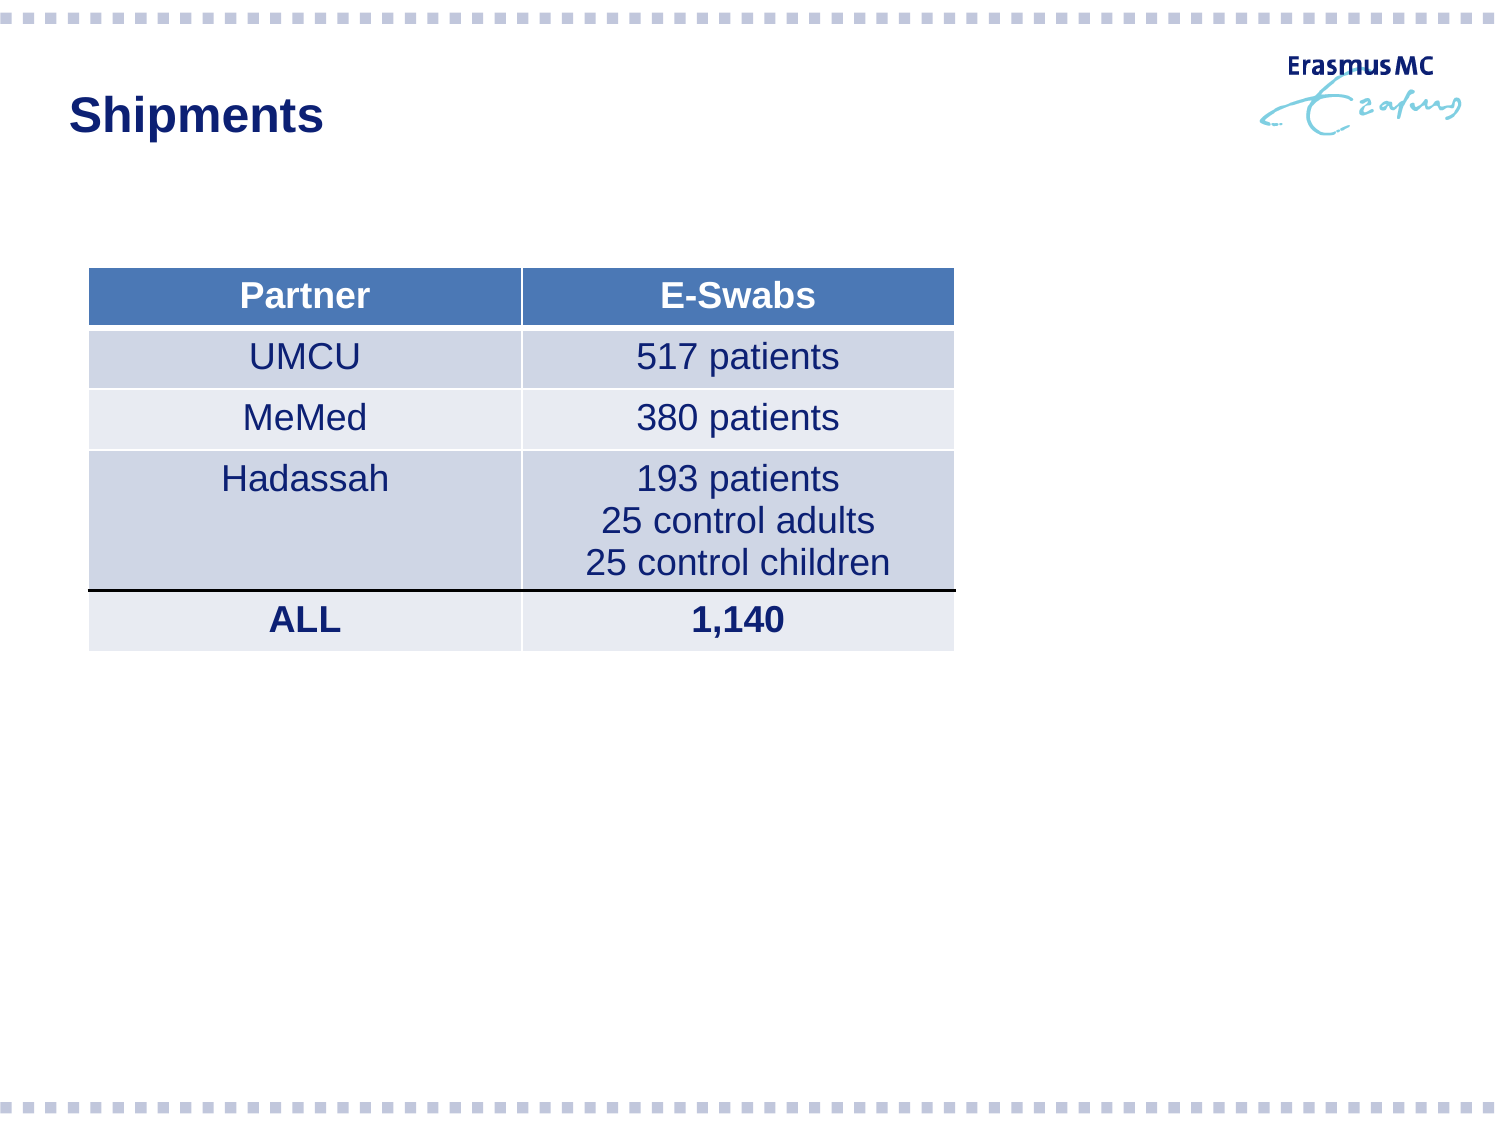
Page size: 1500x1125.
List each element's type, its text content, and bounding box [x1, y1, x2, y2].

table_cell Hadassah [89, 451, 521, 589]
title Shipments [53, 50, 1238, 150]
table_cell ALL [89, 592, 521, 651]
table_cell 1,140 [523, 592, 954, 651]
table_cell 193 patients 25 control adults 25 control children [523, 451, 954, 589]
table_cell 380 patients [523, 390, 954, 449]
table_cell UMCU [89, 331, 521, 388]
picture [0, 0, 1500, 1125]
table_header Partner [89, 268, 521, 325]
table_header E-Swabs [523, 268, 954, 325]
table_cell 517 patients [523, 331, 954, 388]
table_cell MeMed [89, 390, 521, 449]
